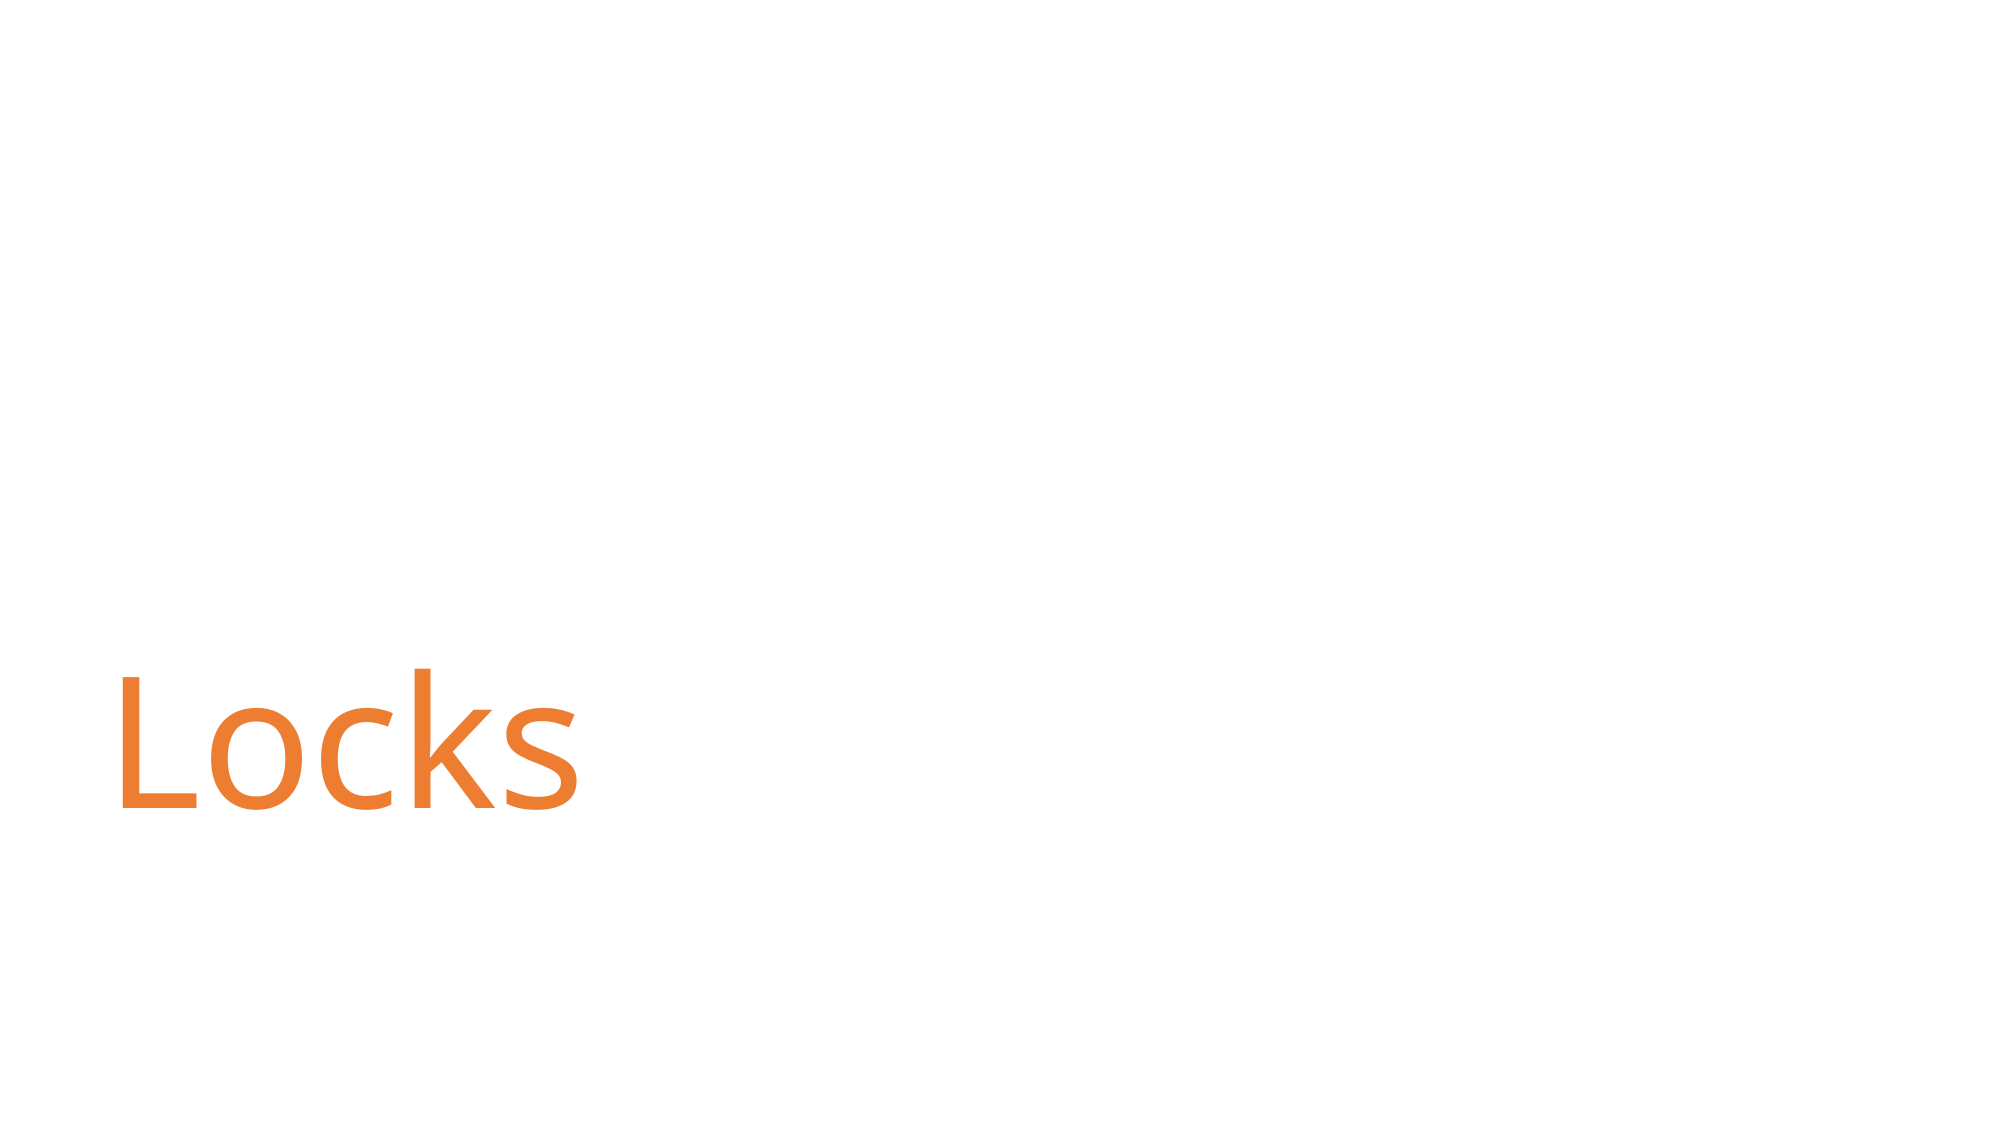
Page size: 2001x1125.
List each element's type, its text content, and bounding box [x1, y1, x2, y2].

text_box Locks [90, 617, 1537, 853]
